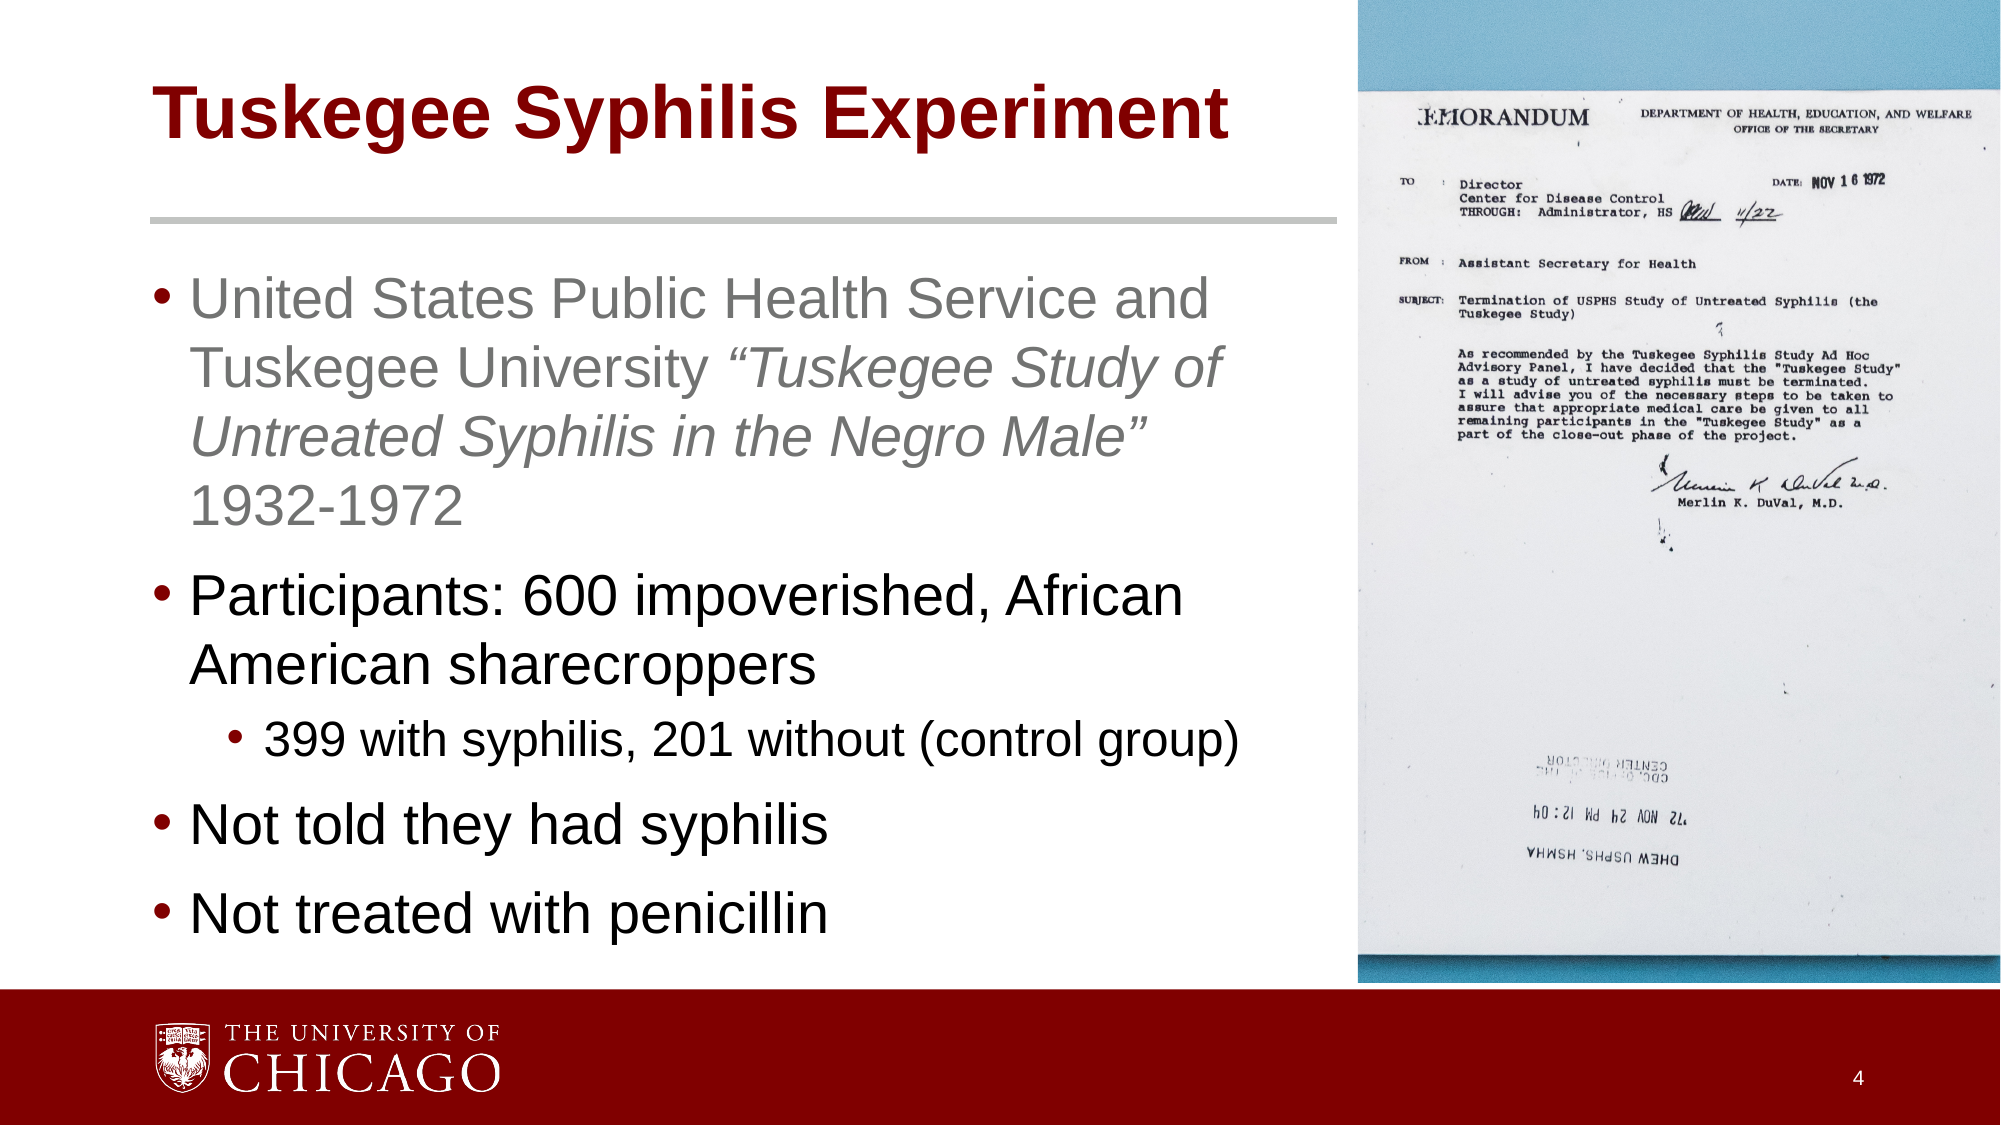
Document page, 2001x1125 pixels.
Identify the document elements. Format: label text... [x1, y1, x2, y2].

list United States Public Health Service and Tuskegee University “Tuskegee Study of Untreated Syphilis in the Negro Male” 1932-1972 Participants: 600 impoverished, African American sharecroppers 399 with syphilis, 201 without (control group) Not told they had syphilis Not treated with penicillin [137, 253, 1302, 959]
slide_number 4 [1412, 1046, 1880, 1107]
title Tuskegee Syphilis Experiment [137, 0, 1342, 218]
picture [1357, 0, 2001, 983]
